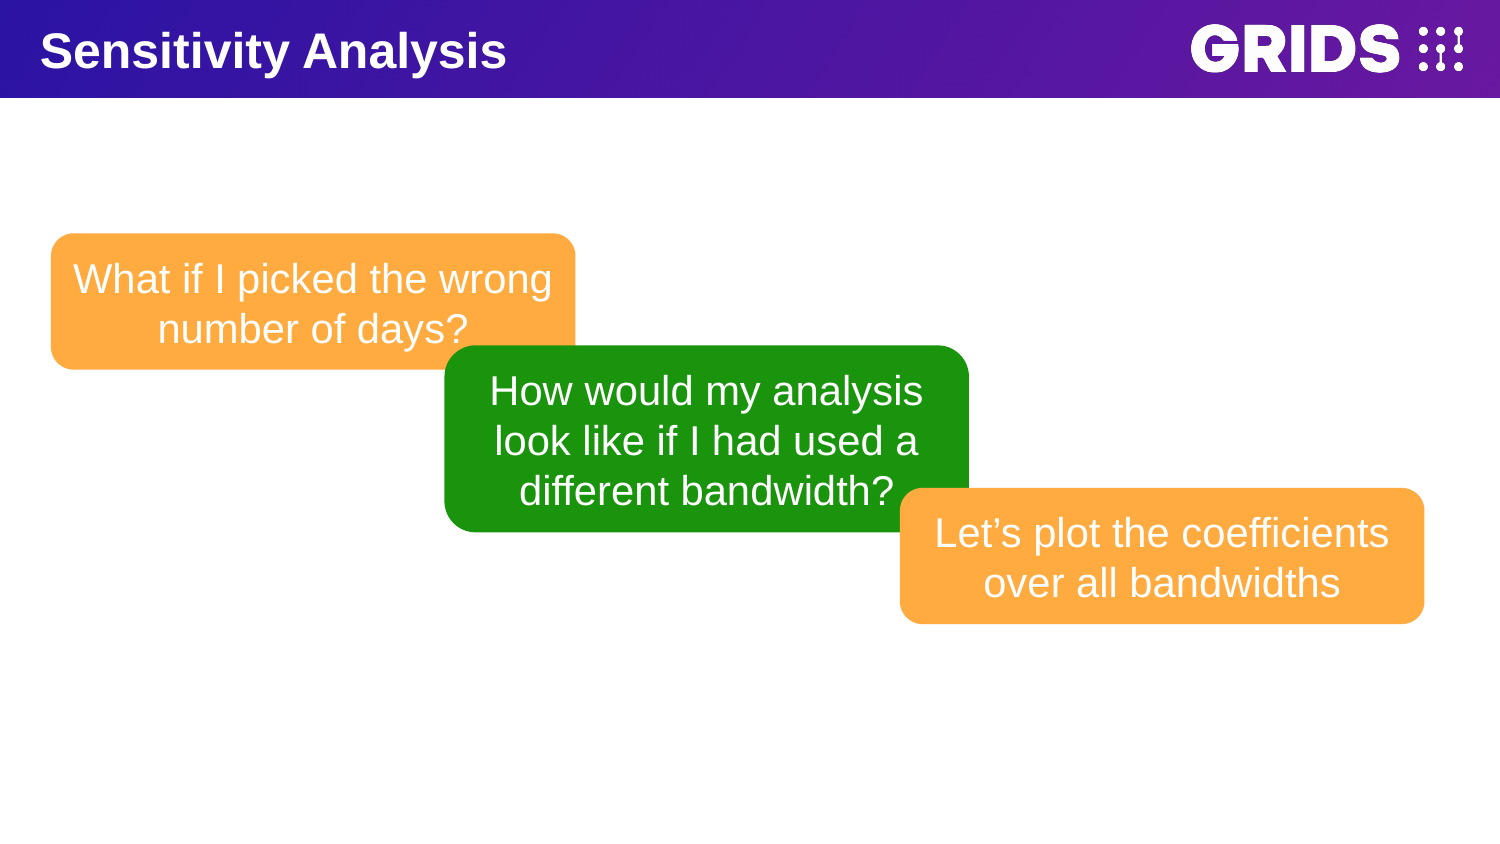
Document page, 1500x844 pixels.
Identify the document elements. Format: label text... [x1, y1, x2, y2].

picture [0, 0, 1500, 98]
text_box How would my analysis look like if I had used a different bandwidth? [444, 345, 969, 533]
text_box Let’s plot the coefficients over all bandwidths [899, 487, 1425, 625]
text_box What if I picked the wrong number of days? [50, 233, 576, 370]
